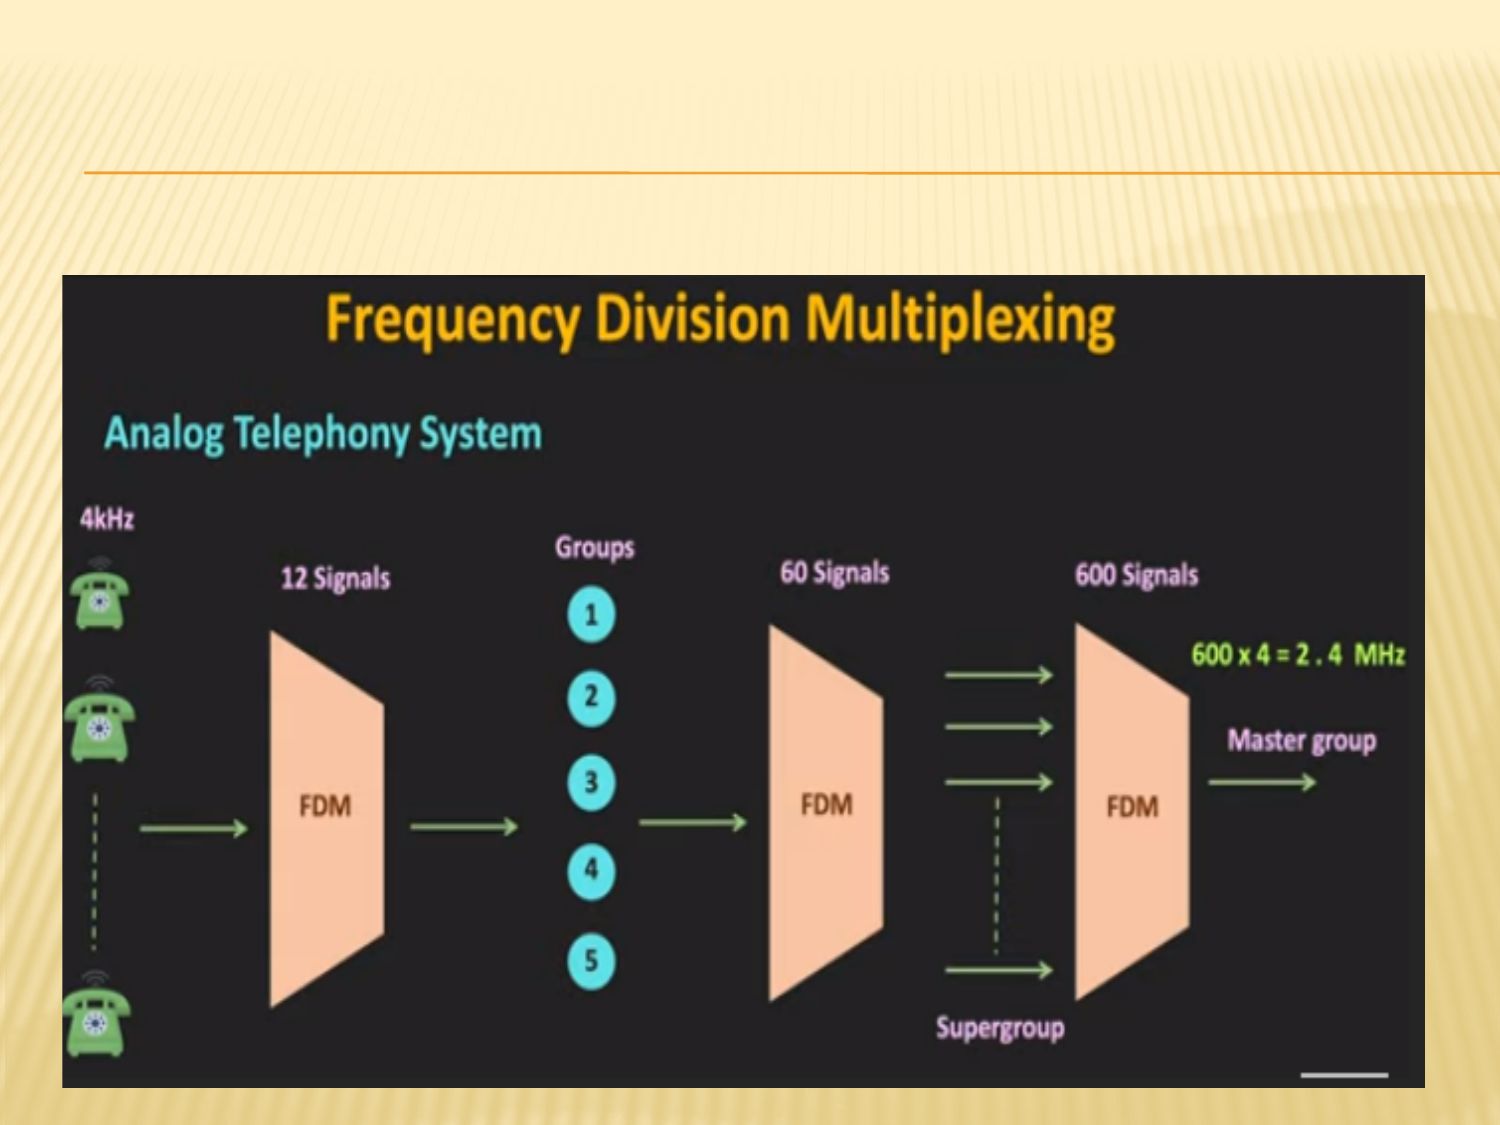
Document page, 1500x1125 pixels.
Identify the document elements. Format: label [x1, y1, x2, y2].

list [62, 274, 1426, 1088]
